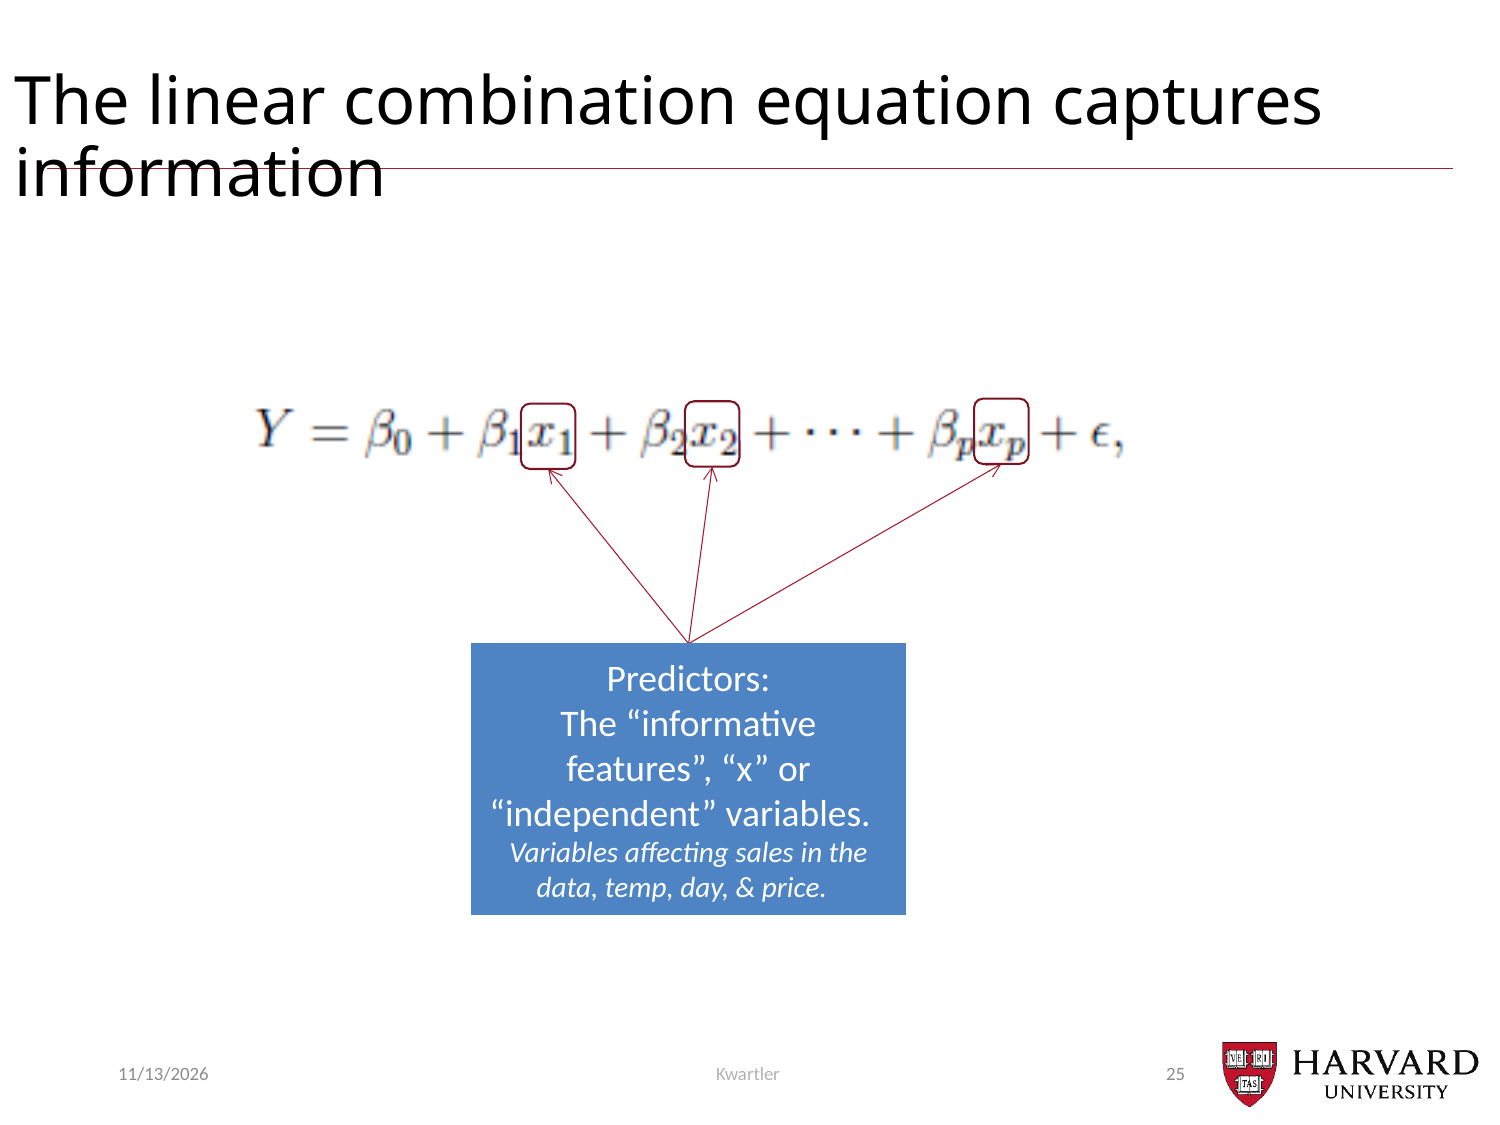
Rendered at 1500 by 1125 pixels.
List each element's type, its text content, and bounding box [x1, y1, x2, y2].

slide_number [103, 1042, 441, 1103]
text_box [688, 464, 1002, 644]
picture [174, 363, 1201, 502]
footer Kwartler [496, 1042, 1004, 1103]
slide_number 25 [1059, 1042, 1200, 1103]
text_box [548, 468, 688, 644]
text_box Predictors: The “informative features”, “x” or “independent” variables. Variables affecting sales in the data, temp, day, & price. [471, 643, 906, 915]
title The linear combination equation captures information [0, 59, 1500, 157]
picture [1200, 1024, 1500, 1125]
